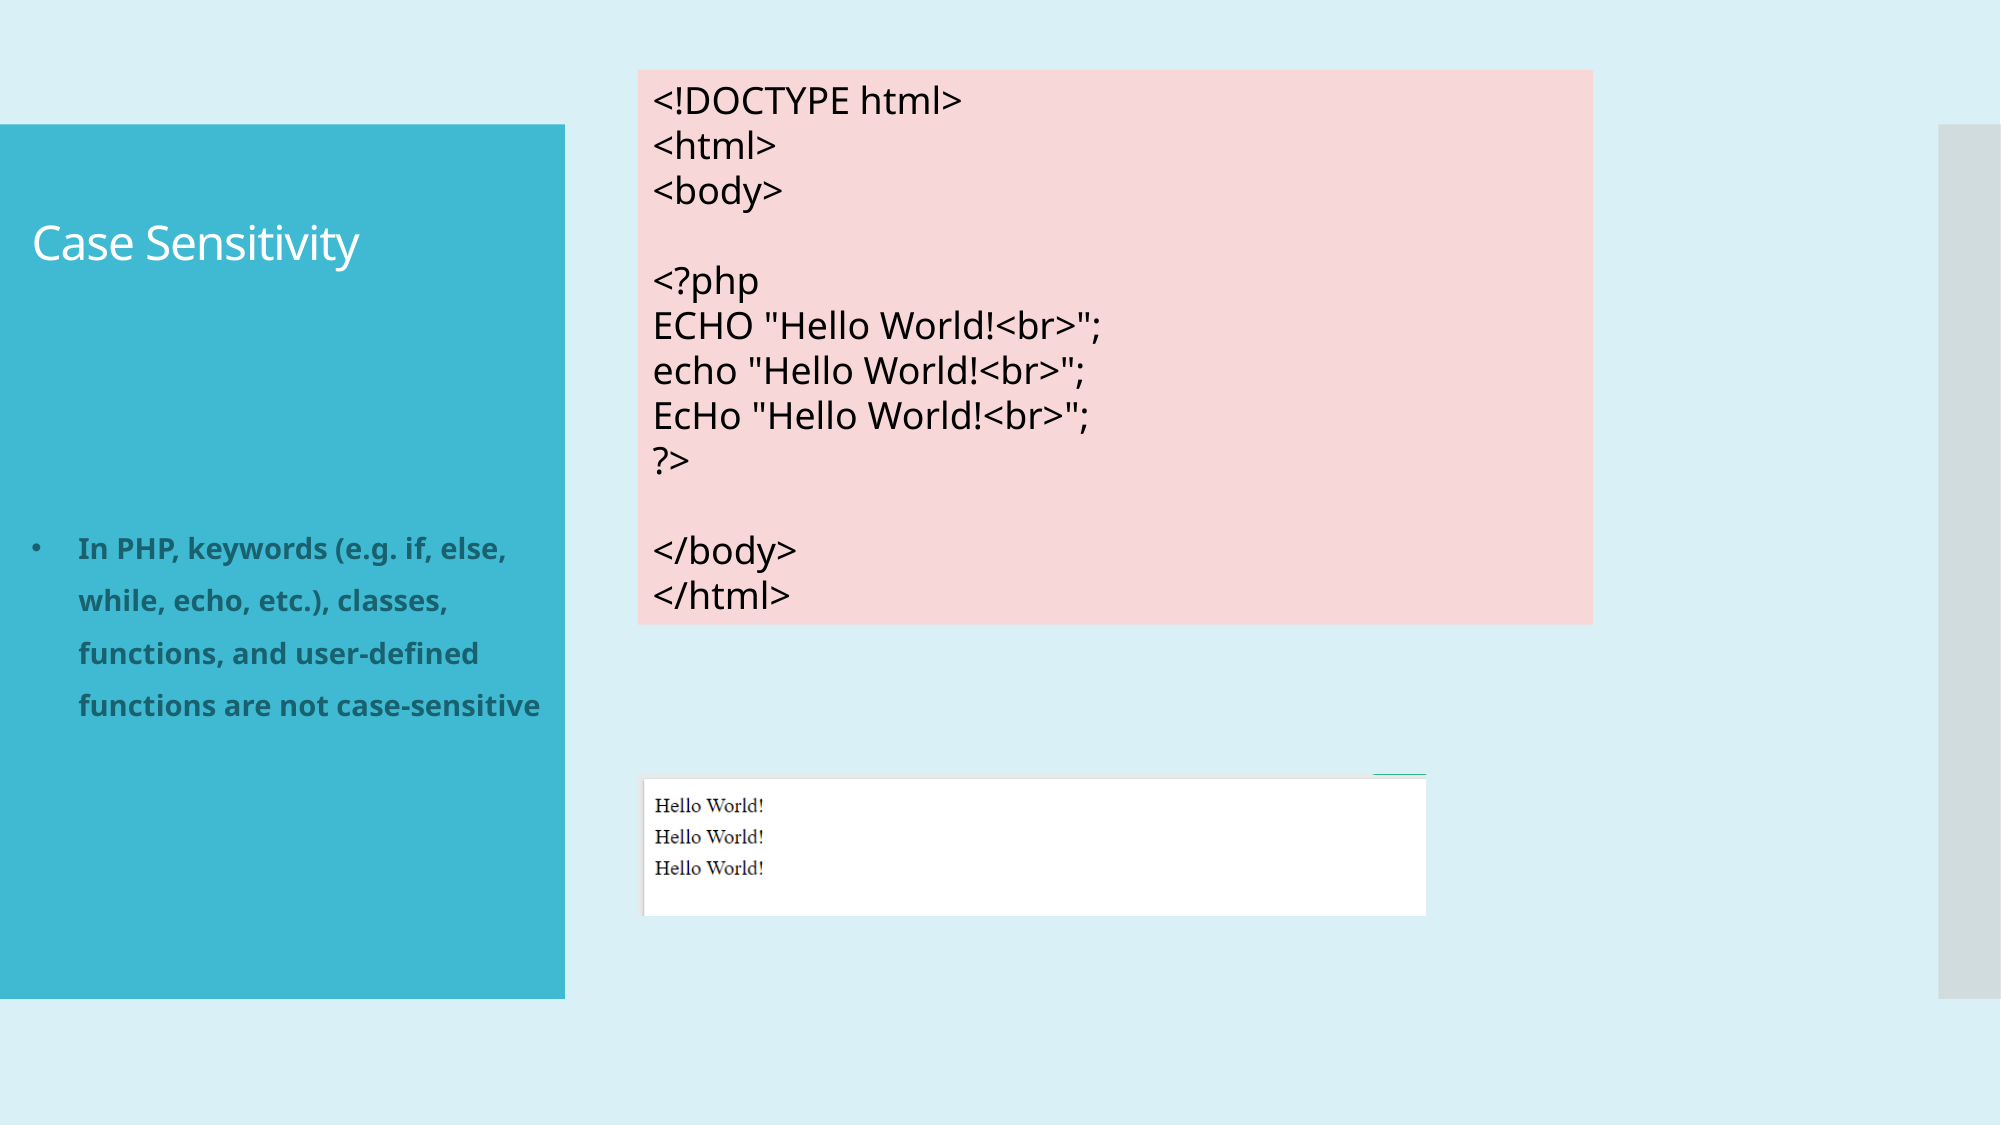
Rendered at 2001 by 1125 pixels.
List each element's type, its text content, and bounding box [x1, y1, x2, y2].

title Case Sensitivity [16, 174, 542, 308]
picture [637, 774, 1427, 917]
text_box In PHP, keywords (e.g. if, else, while, echo, etc.), classes, functions, and user-defined functions are not case-sensitive [16, 505, 558, 730]
text_box <!DOCTYPE html> <html> <body> <?php ECHO "Hello World!<br>"; echo "Hello World!<br>"; EcHo "Hello World!<br>"; ?> </body> </html> [637, 69, 1594, 625]
